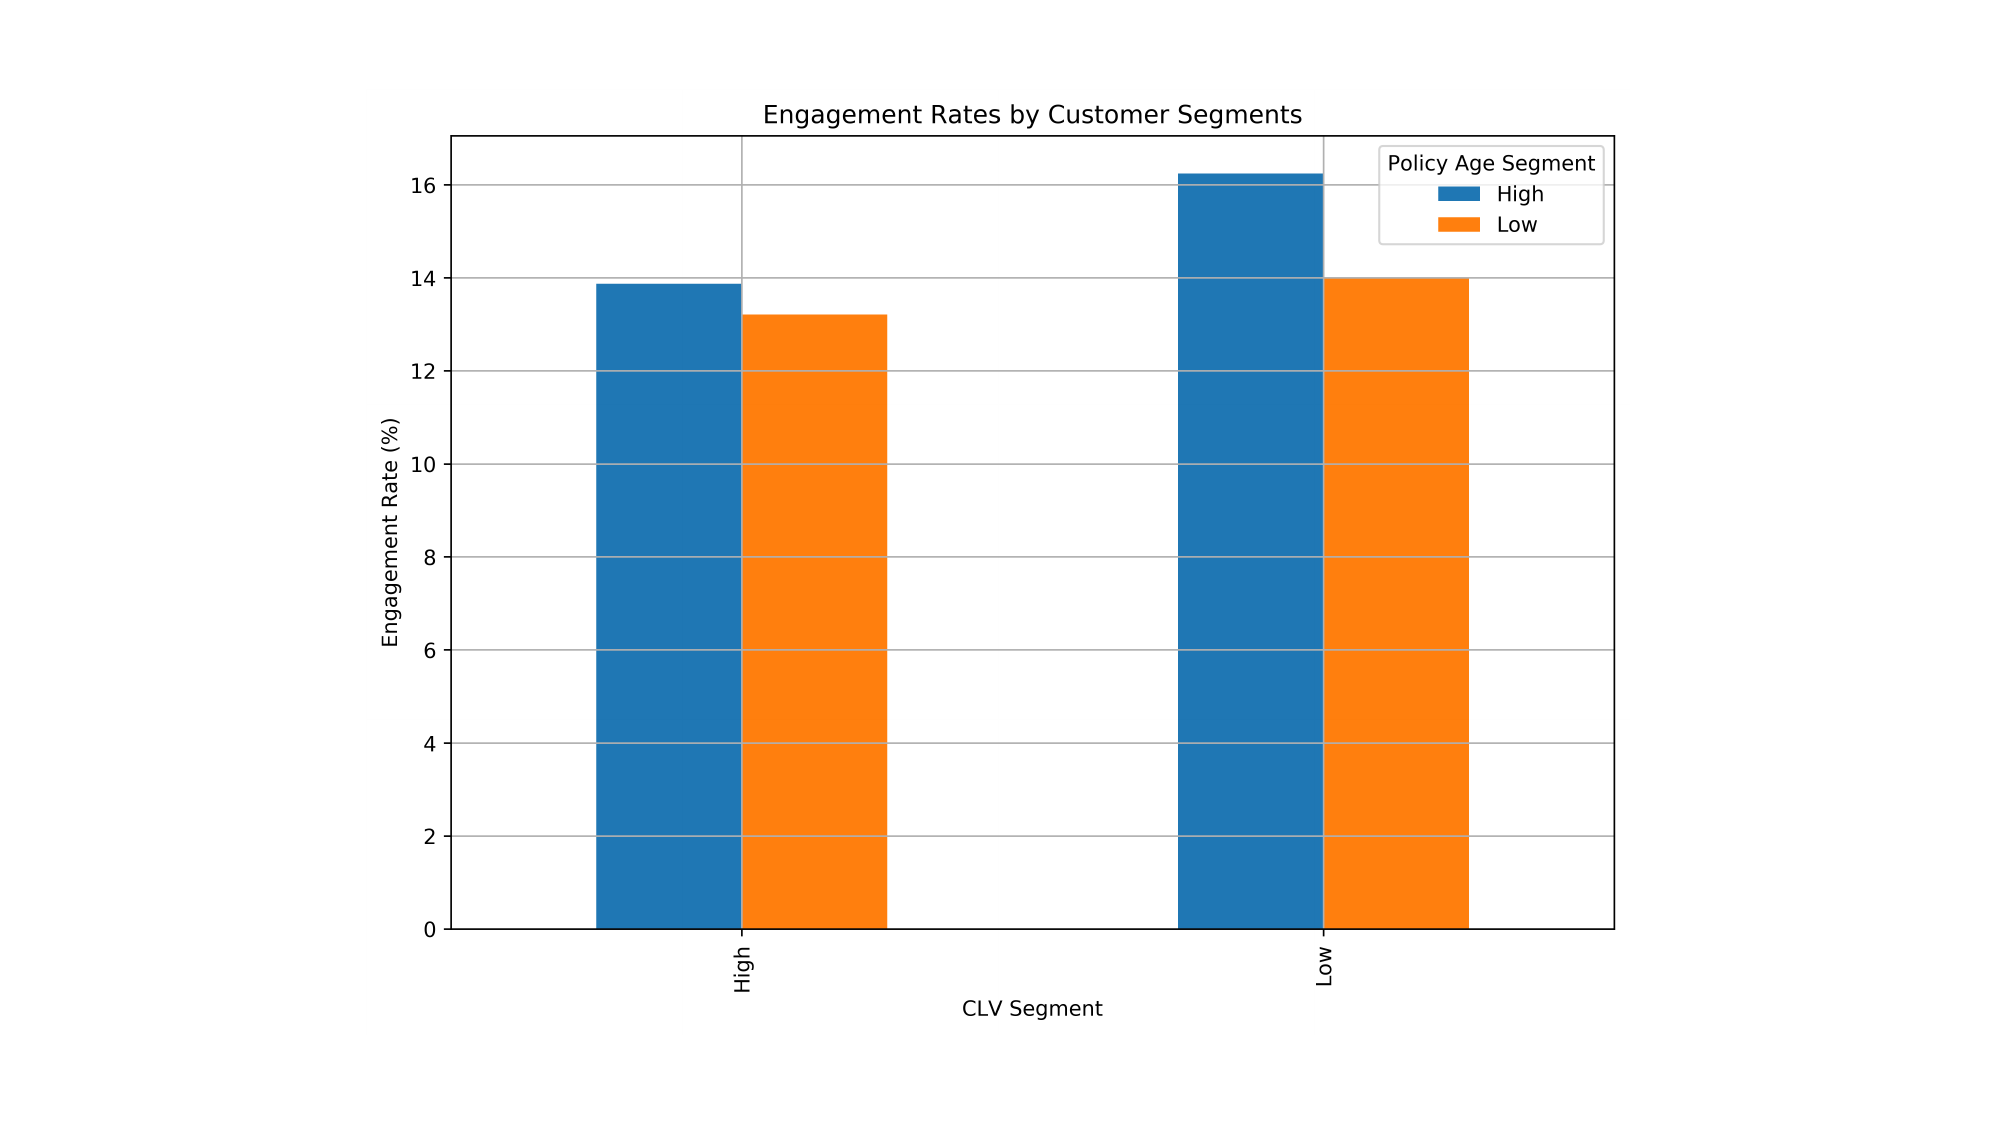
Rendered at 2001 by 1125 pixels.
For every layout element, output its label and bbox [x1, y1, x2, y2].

picture [366, 89, 1630, 1035]
